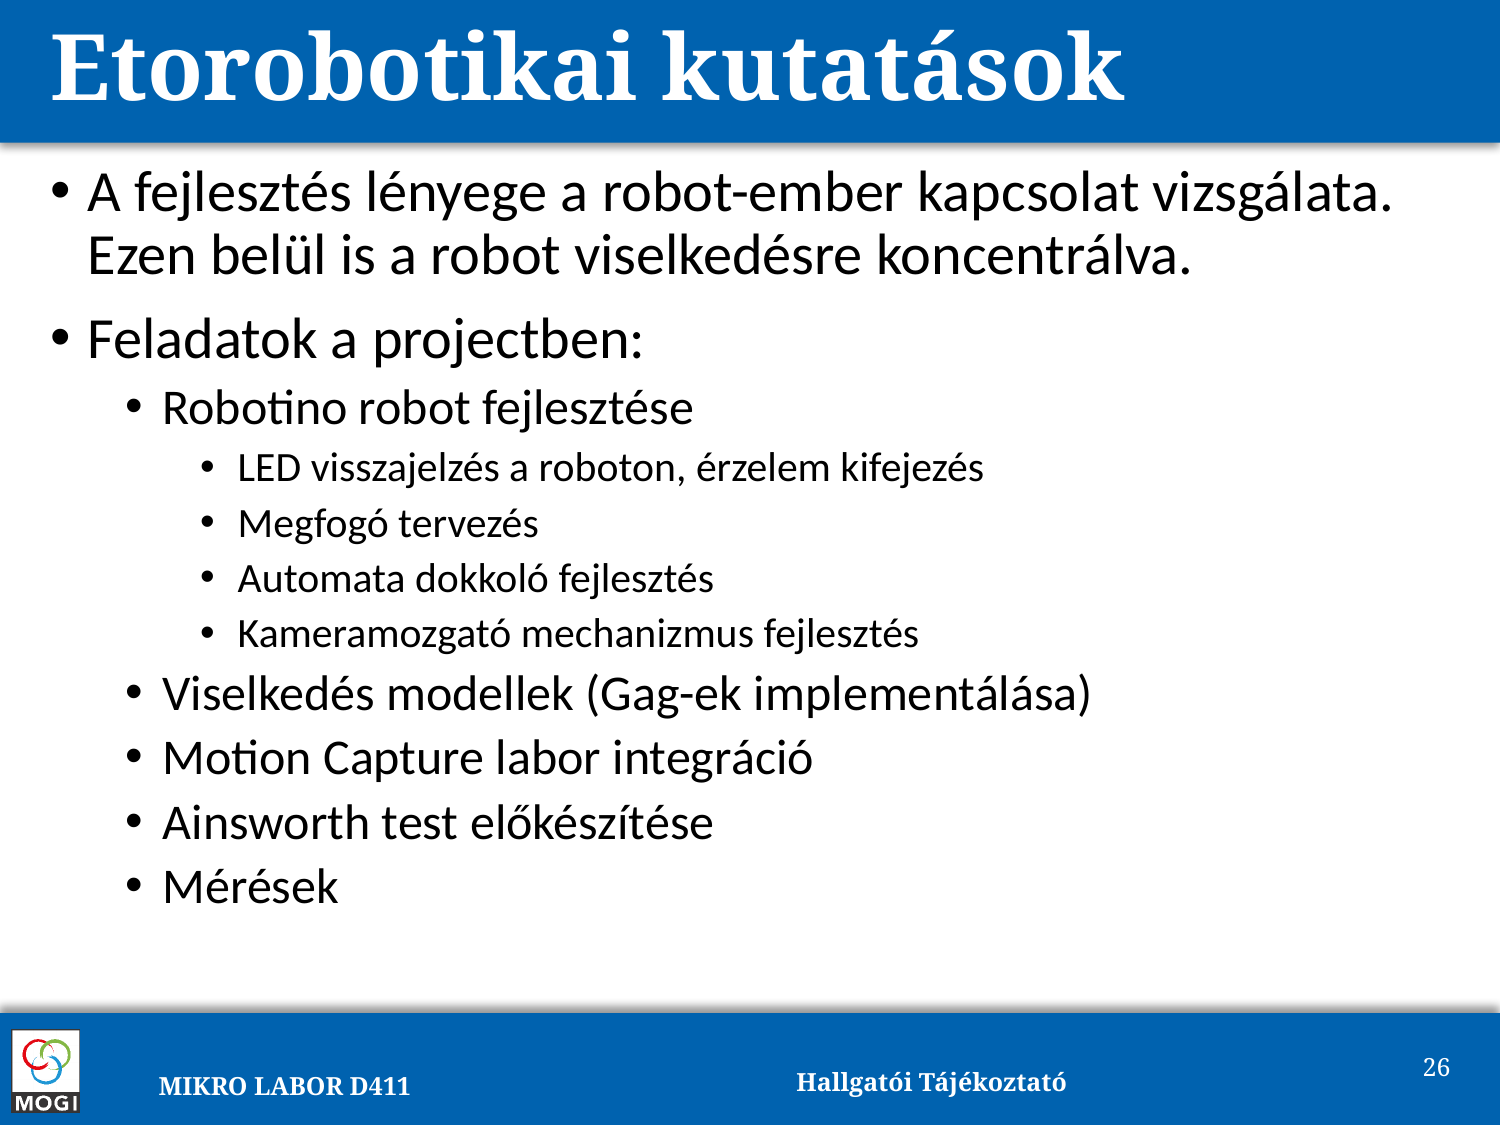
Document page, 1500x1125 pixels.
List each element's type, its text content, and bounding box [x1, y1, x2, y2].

slide_number 26 [1385, 1029, 1488, 1107]
title Etorobotikai kutatások [35, 17, 1464, 125]
picture [11, 1029, 80, 1113]
footer Hallgatói Tájékoztató [490, 1029, 1374, 1109]
list A fejlesztés lényege a robot-ember kapcsolat vizsgálata. Ezen belül is a robot viselkedésre koncentrálva. Feladatok a projectben: Robotino robot fejlesztése LED visszajelzés a roboton, érzelem kifejezés Megfogó tervezés Automata dokkoló fejlesztés Kameramozgató mechanizmus fejlesztés Viselkedés modellek (Gag-ek implementálása) Motion Capture labor integráció Ainsworth test előkészítése Mérések [35, 153, 1464, 1001]
slide_number MIKRO Labor D411 [91, 1029, 479, 1109]
